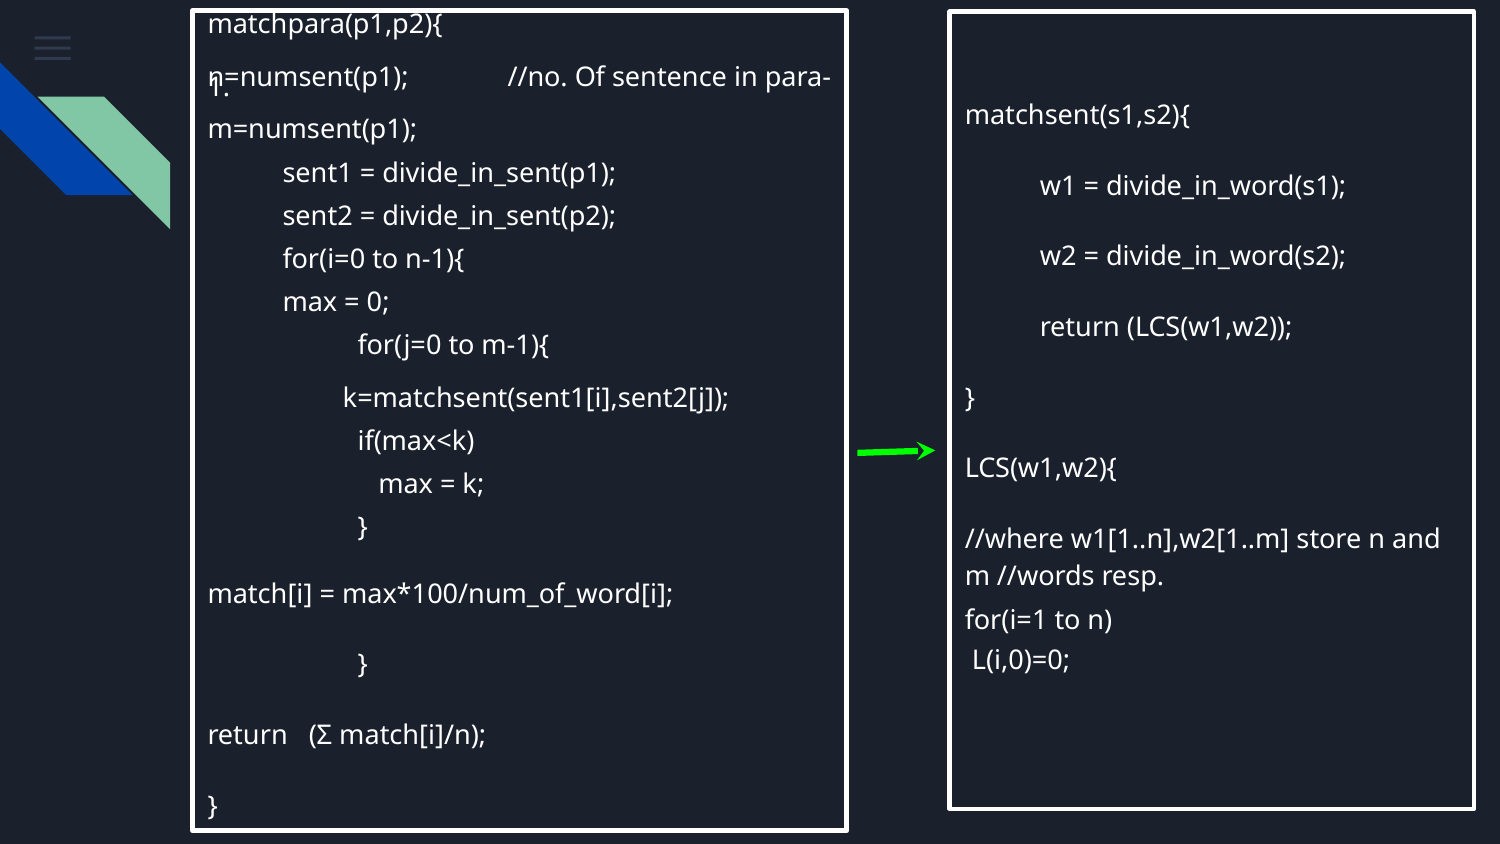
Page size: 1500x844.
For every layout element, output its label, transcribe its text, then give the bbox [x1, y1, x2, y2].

list matchsent(s1,s2){ w1 = divide_in_word(s1); w2 = divide_in_word(s2); return (LCS(w1,w2)); } LCS(w1,w2){ //where w1[1..n],w2[1..m] store n and m //words resp. for(i=1 to n) L(i,0)=0; [949, 11, 1474, 809]
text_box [857, 450, 936, 454]
list matchpara(p1,p2){ n=numsent(p1); //no. Of sentence in para-1. m=numsent(p1); sent1 = divide_in_sent(p1); sent2 = divide_in_sent(p2); for(i=0 to n-1){ max = 0; for(j=0 to m-1){ k=matchsent(sent1[i],sent2[j]); if(max<k) max = k; } match[i] = max*100/num_of_word[i]; } return (Σ match[i]/n); } [192, 10, 847, 831]
